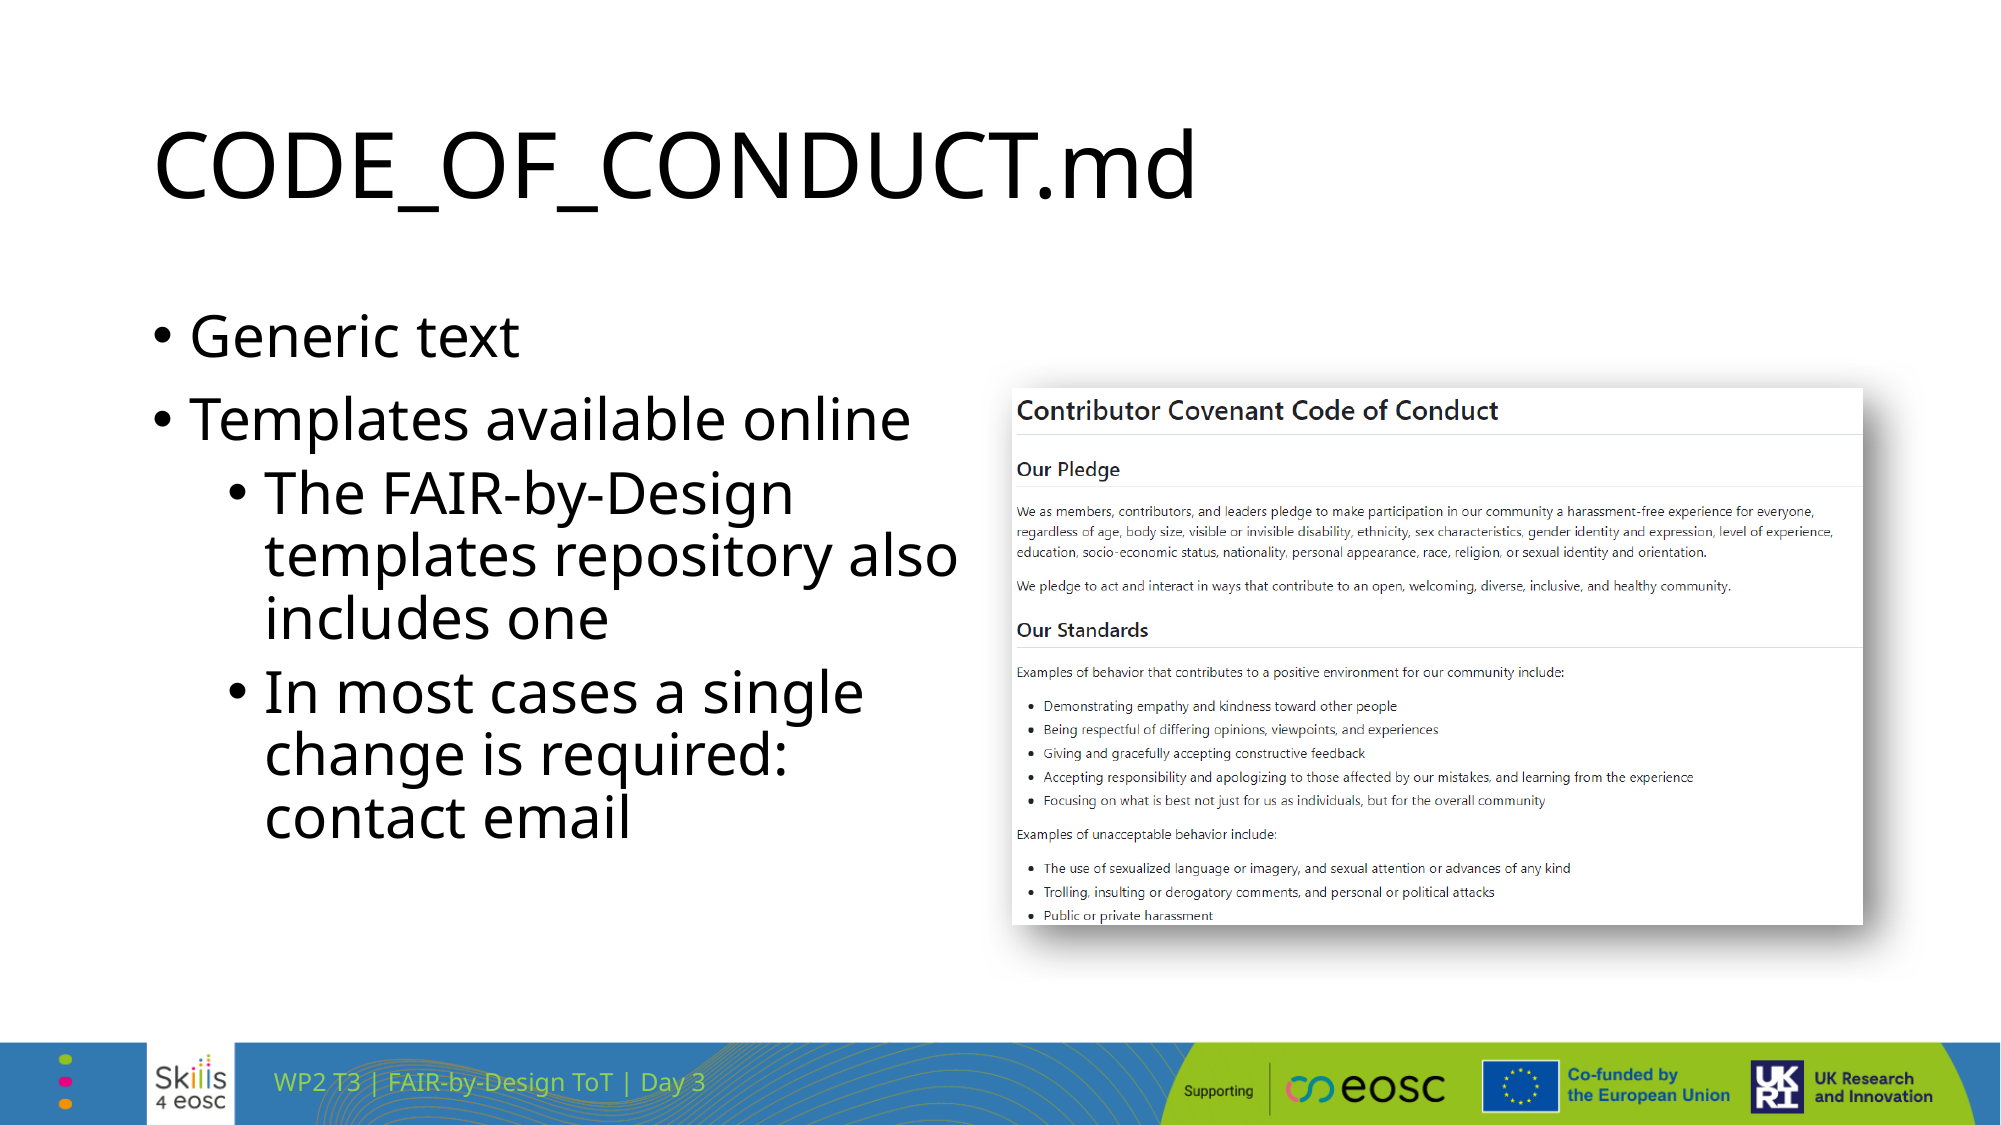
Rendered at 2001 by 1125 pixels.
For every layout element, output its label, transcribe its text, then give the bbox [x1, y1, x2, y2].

list Generic text Templates available online The FAIR-by-Design templates repository also includes one In most cases a single change is required: contact email [137, 299, 988, 1014]
title CODE_OF_CONDUCT.md [137, 59, 1863, 278]
footer WP2 T3 | FAIR-by-Design ToT | Day 3 [258, 1052, 1140, 1112]
picture [0, 0, 2001, 1125]
